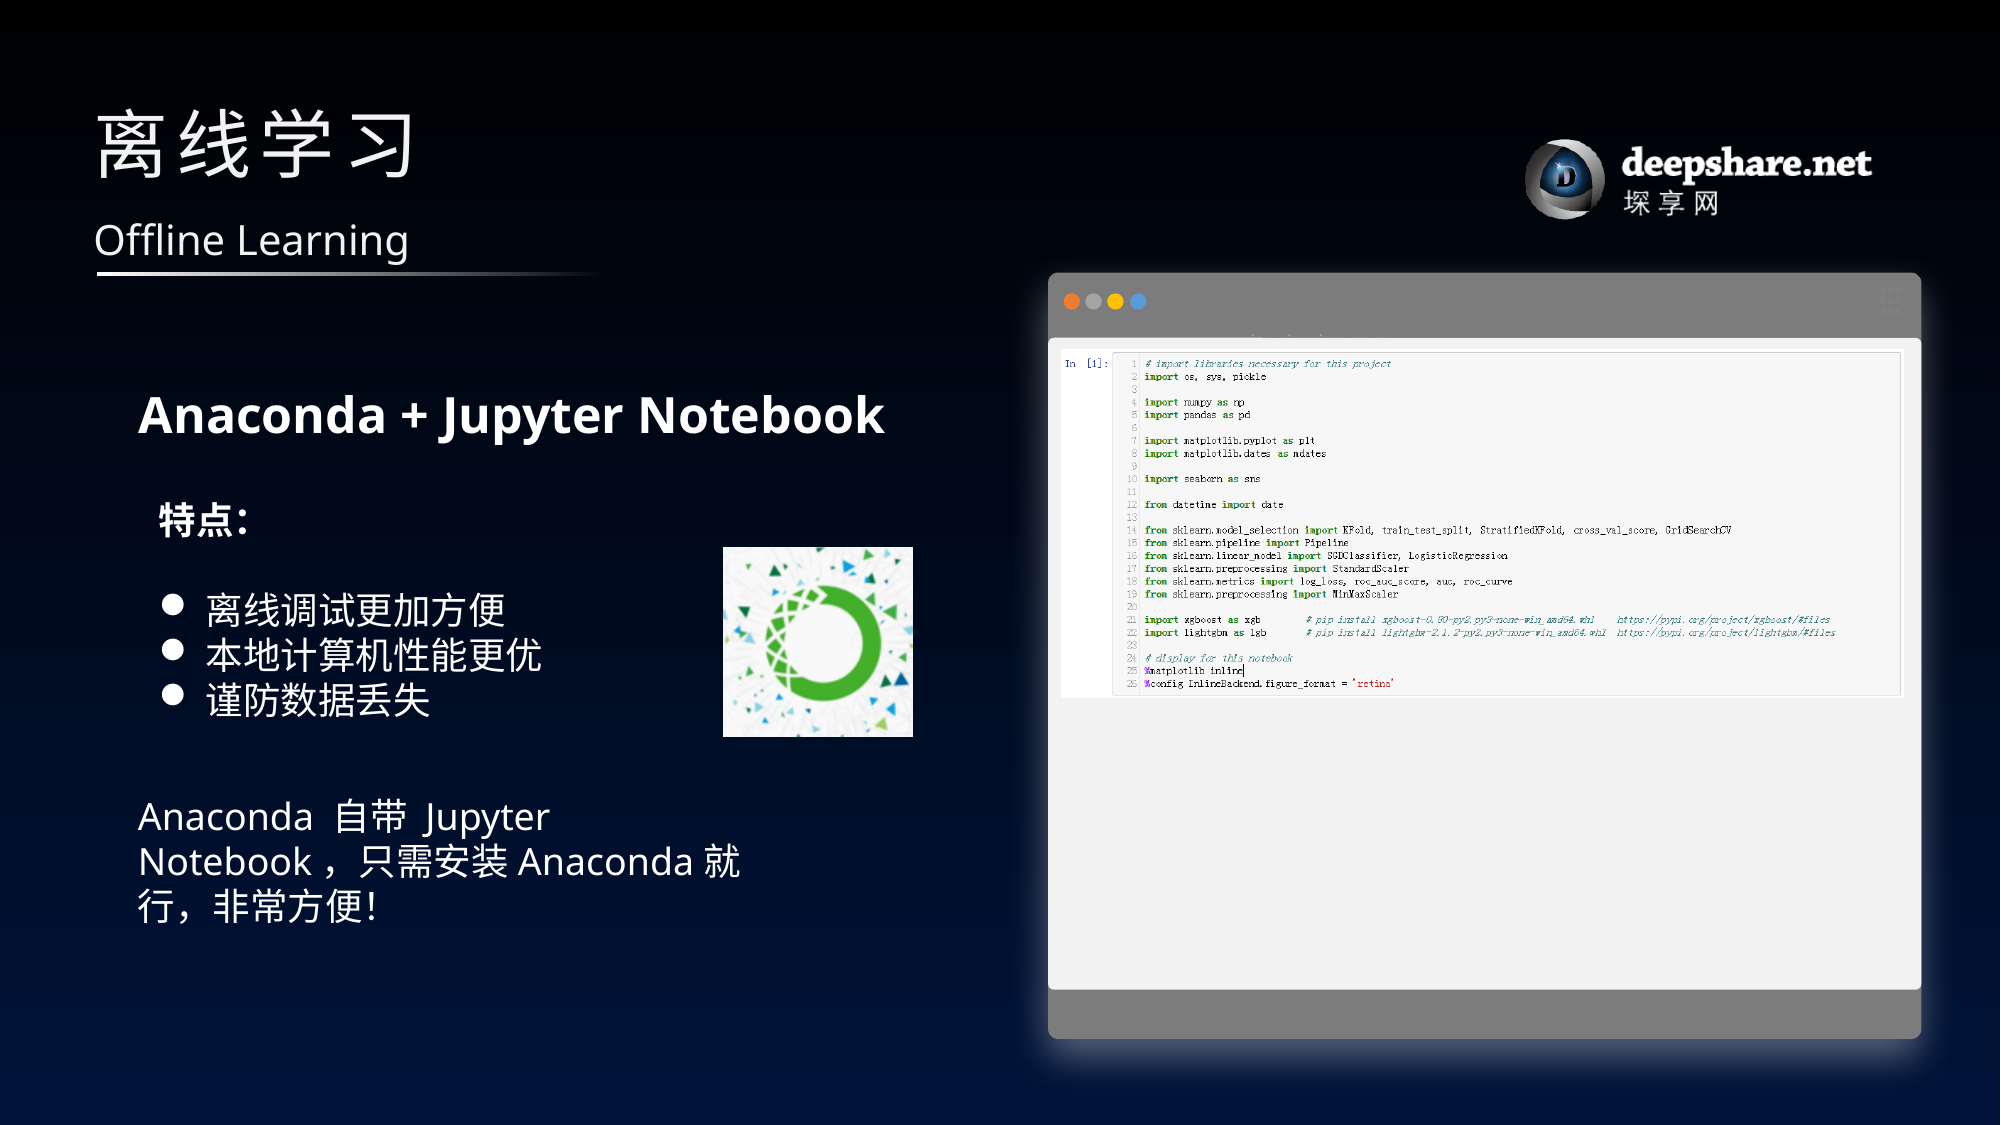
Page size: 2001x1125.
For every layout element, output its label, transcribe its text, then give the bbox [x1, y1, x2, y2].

picture [1523, 133, 1611, 220]
picture [1615, 133, 1888, 229]
text_box Anaconda 自带 Jupyter Notebook，只需安装Anaconda就行，非常方便！ [123, 785, 763, 936]
picture [1061, 349, 1904, 698]
picture [723, 547, 913, 737]
title 离线学习 [78, 100, 1192, 198]
subtitle Offline Learning [78, 206, 813, 281]
text_box 特点： 离线调试更加方便 本地计算机性能更优 谨防数据丢失 [144, 489, 763, 730]
text_box Anaconda + Jupyter Notebook [124, 376, 940, 451]
